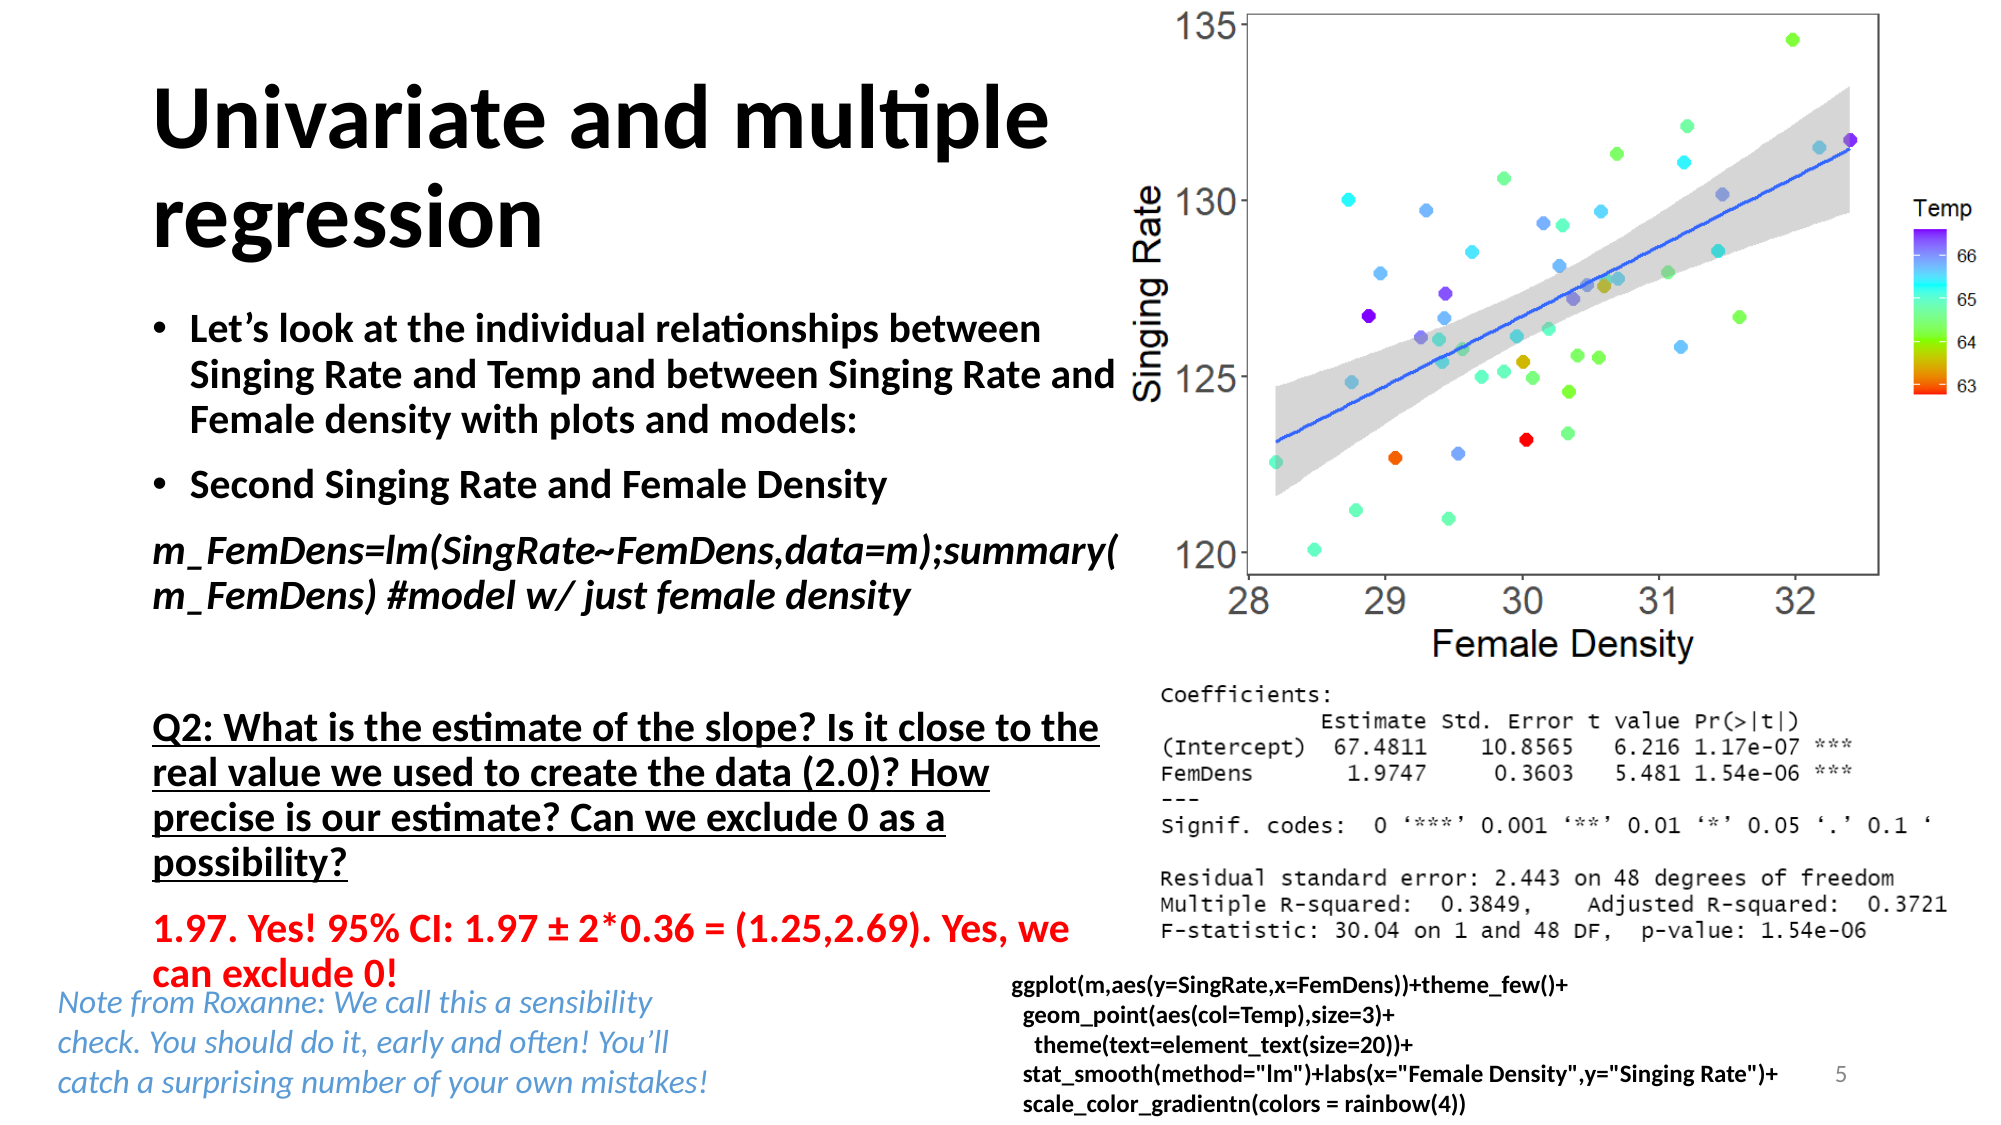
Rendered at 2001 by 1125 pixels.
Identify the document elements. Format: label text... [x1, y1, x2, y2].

text_box ggplot(m,aes(y=SingRate,x=FemDens))+theme_few()+ geom_point(aes(col=Temp),size=3)+ theme(text=element_text(size=20))+ stat_smooth(method="lm")+labs(x="Female Density",y="Singing Rate")+ scale_color_gradientn(colors = rainbow(4)) [996, 960, 1997, 1125]
text_box [975, 537, 1025, 588]
picture [1120, 2, 2000, 675]
list Let’s look at the individual relationships between Singing Rate and Temp and between Singing Rate and Female density with plots and models: Second Singing Rate and Female Density m_FemDens=lm(SingRate~FemDens,data=m);summary(m_FemDens) #model w/ just female density Q2: What is the estimate of the slope? Is it close to the real value we used to create the data (2.0)? How precise is our estimate? Can we exclude 0 as a possibility? 1.97. Yes! 95% CI: 1.97 ± 2*0.36 = (1.25,2.69). Yes, we can exclude 0! [137, 299, 1138, 1014]
slide_number ‹#› [1412, 1042, 1863, 1103]
picture [1156, 676, 1951, 945]
title Univariate and multiple regression [137, 59, 1114, 278]
text_box Note from Roxanne: We call this a sensibility check. You should do it, early and often! You’ll catch a surprising number of your own mistakes! [42, 965, 740, 1047]
